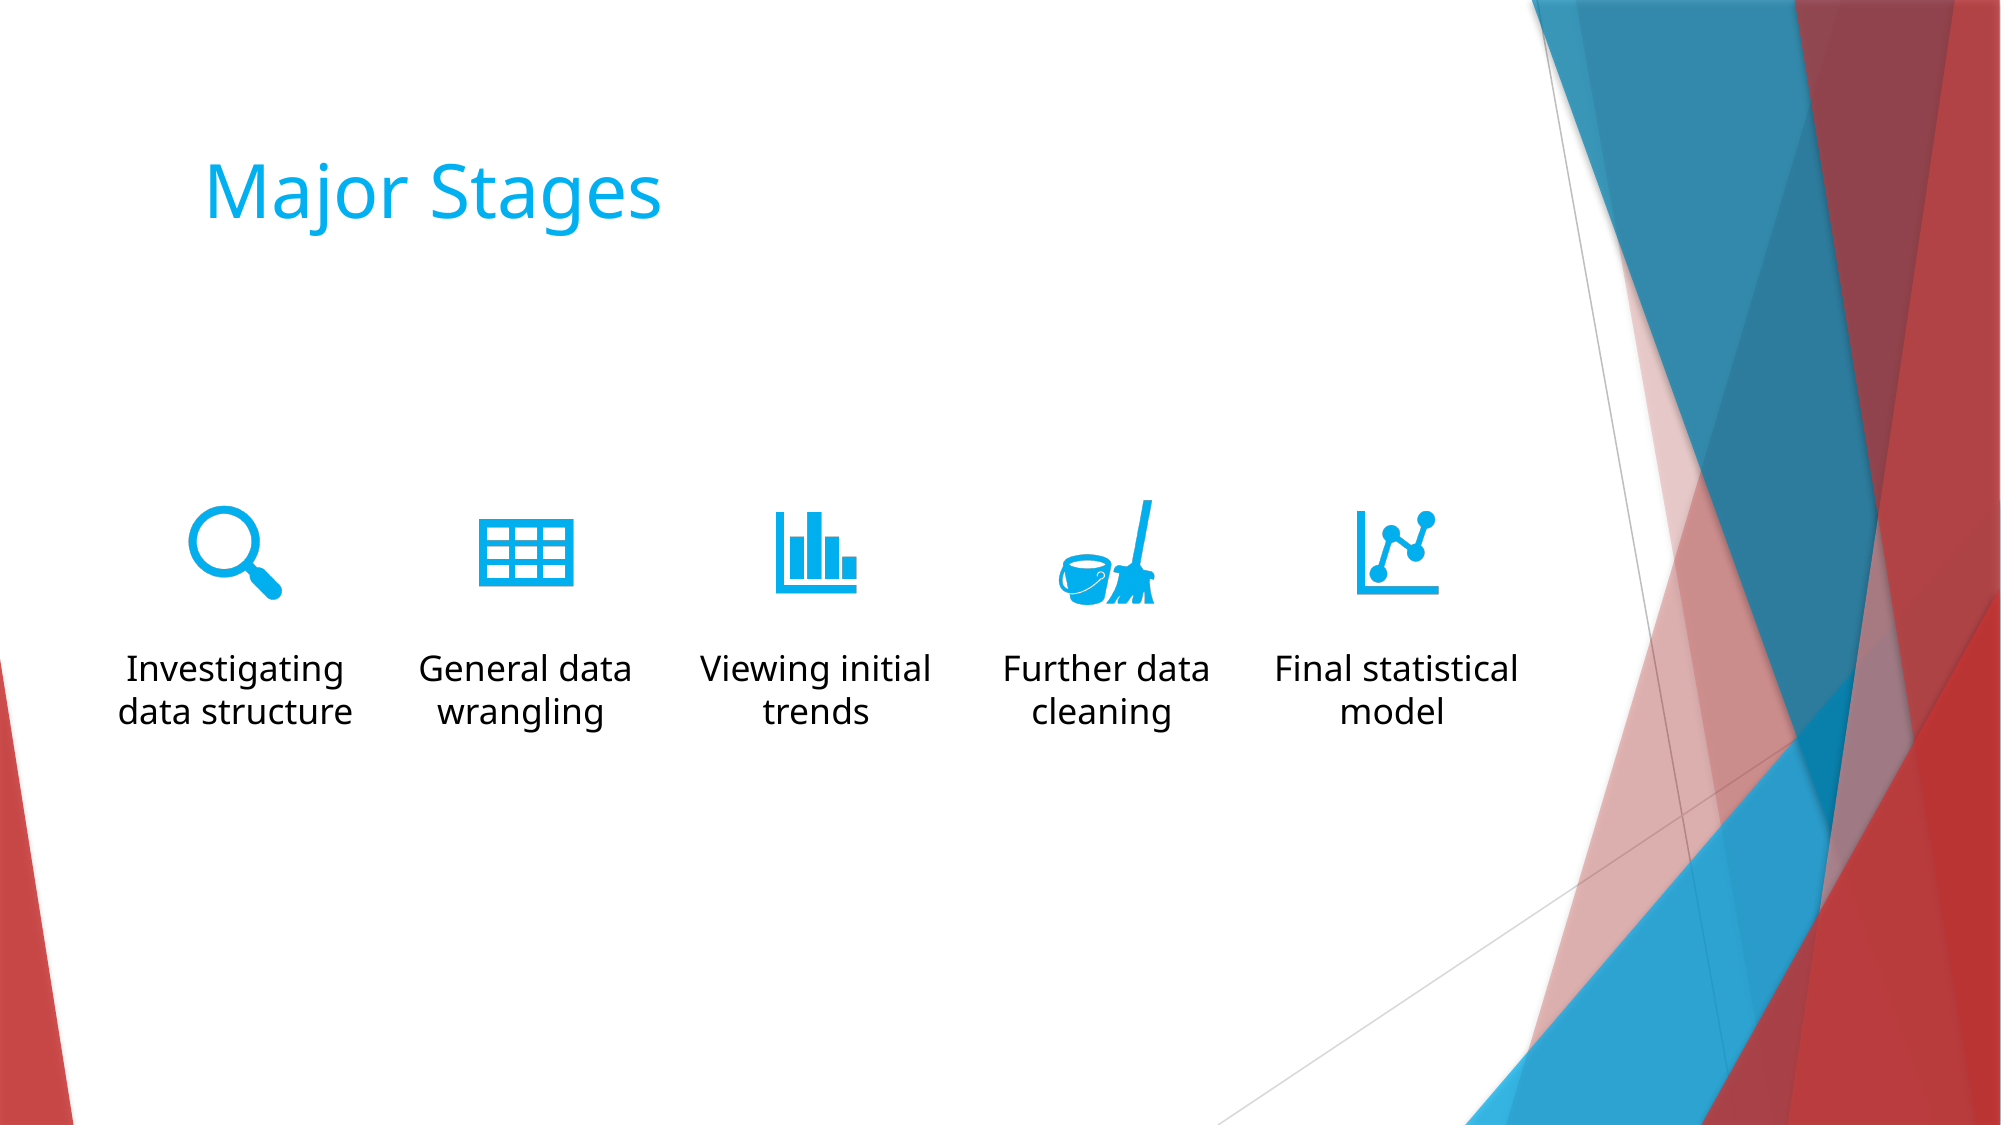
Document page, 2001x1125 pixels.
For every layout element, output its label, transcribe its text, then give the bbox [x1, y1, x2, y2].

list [110, 302, 1522, 940]
title Major Stages [189, 136, 1600, 353]
